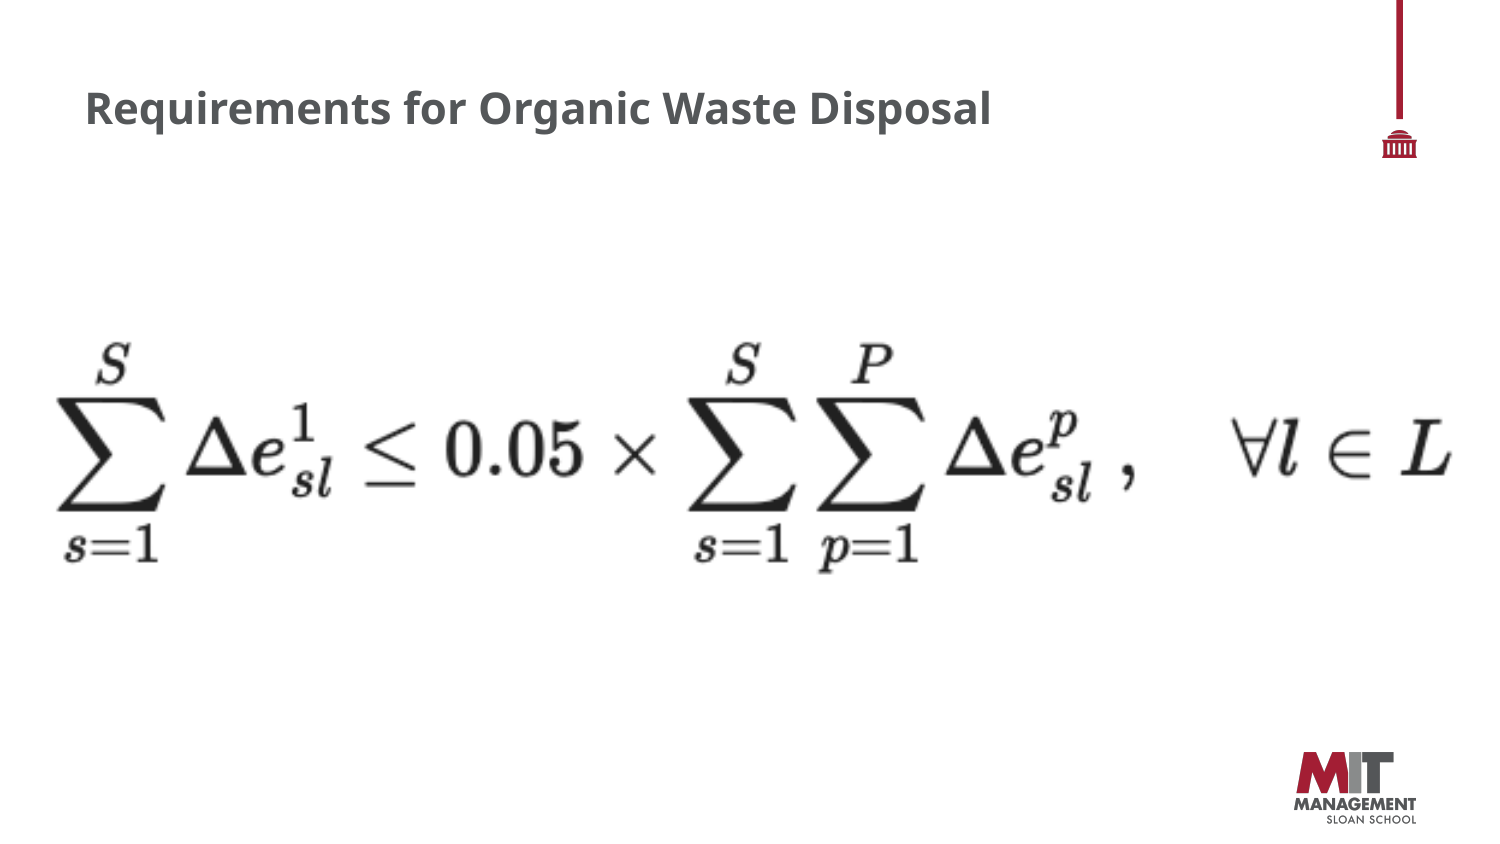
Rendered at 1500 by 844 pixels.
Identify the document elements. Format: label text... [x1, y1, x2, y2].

title Requirements for Organic Waste Disposal [84, 37, 1189, 177]
picture [26, 314, 1474, 599]
picture [1382, 130, 1417, 158]
picture [1294, 752, 1416, 824]
